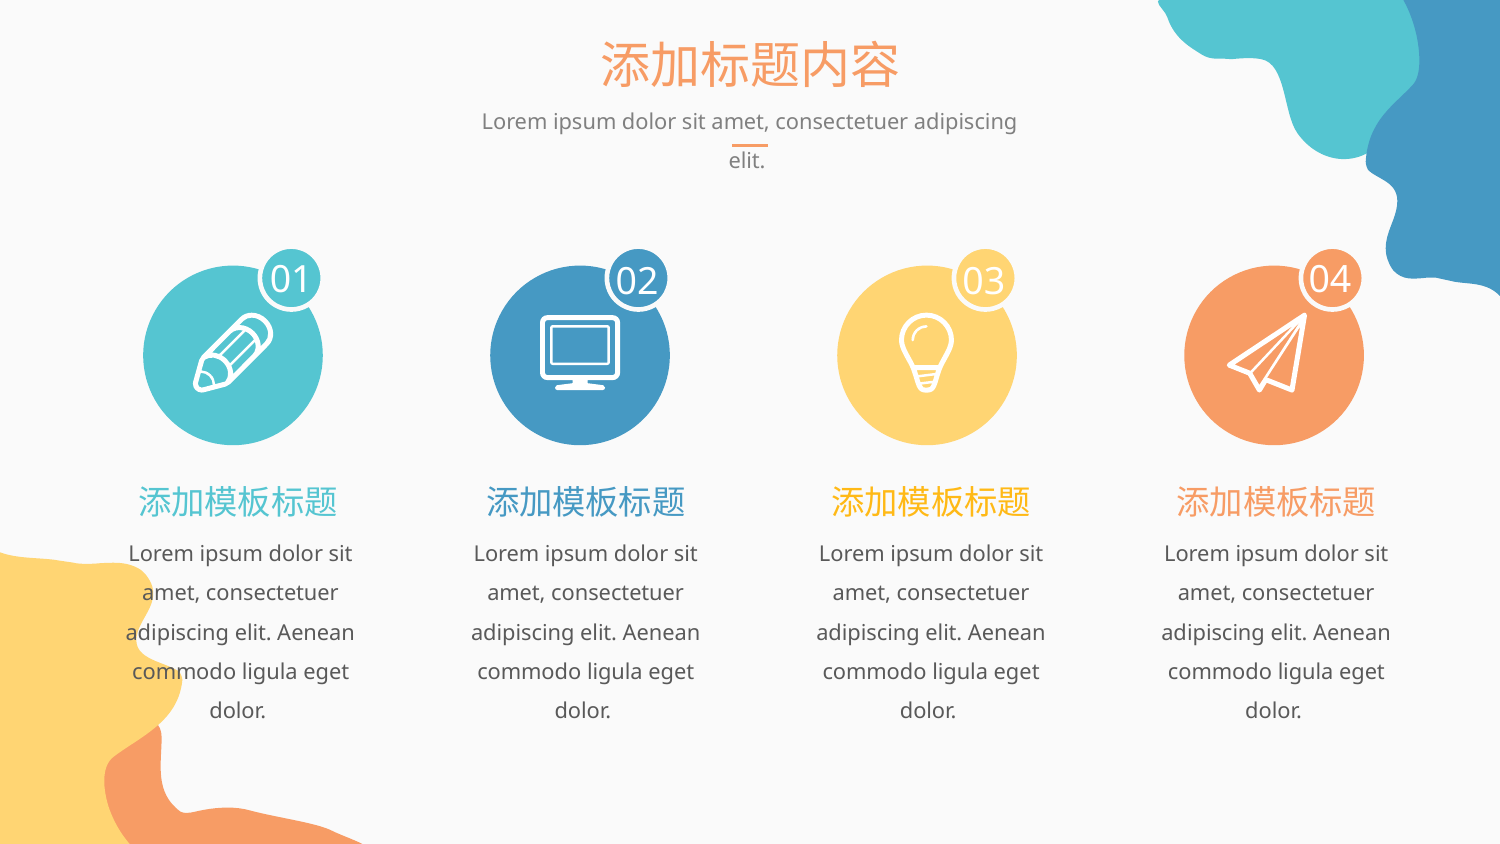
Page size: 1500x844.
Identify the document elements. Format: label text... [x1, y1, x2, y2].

text_box Lorem ipsum dolor sit amet, consectetuer adipiscing elit. Aenean commodo ligula eget dolor. [439, 519, 733, 731]
text_box Lorem ipsum dolor sit amet, consectetuer adipiscing elit. Aenean commodo ligula eget dolor. [94, 519, 387, 731]
text_box [1183, 264, 1365, 447]
text_box 添加模板标题 [123, 473, 353, 529]
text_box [539, 315, 621, 391]
text_box [836, 264, 1018, 447]
text_box 03 [947, 249, 1021, 310]
text_box [1226, 312, 1308, 393]
text_box Lorem ipsum dolor sit amet, consectetuer adipiscing elit. [450, 87, 1050, 181]
text_box [623, 245, 653, 249]
text_box Lorem ipsum dolor sit amet, consectetuer adipiscing elit. Aenean commodo ligula eget dolor. [1130, 519, 1423, 731]
text_box 01 [255, 247, 328, 308]
text_box 04 [1293, 247, 1367, 308]
text_box Lorem ipsum dolor sit amet, consectetuer adipiscing elit. Aenean commodo ligula eget dolor. [784, 519, 1078, 731]
text_box 添加标题内容 [585, 25, 915, 87]
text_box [898, 312, 954, 393]
text_box [142, 264, 324, 447]
text_box 02 [600, 249, 674, 310]
text_box [192, 312, 274, 393]
text_box 添加模板标题 [1161, 473, 1391, 529]
text_box 添加模板标题 [471, 473, 701, 529]
text_box 添加模板标题 [816, 473, 1046, 529]
text_box [970, 245, 1000, 249]
text_box [489, 264, 671, 447]
